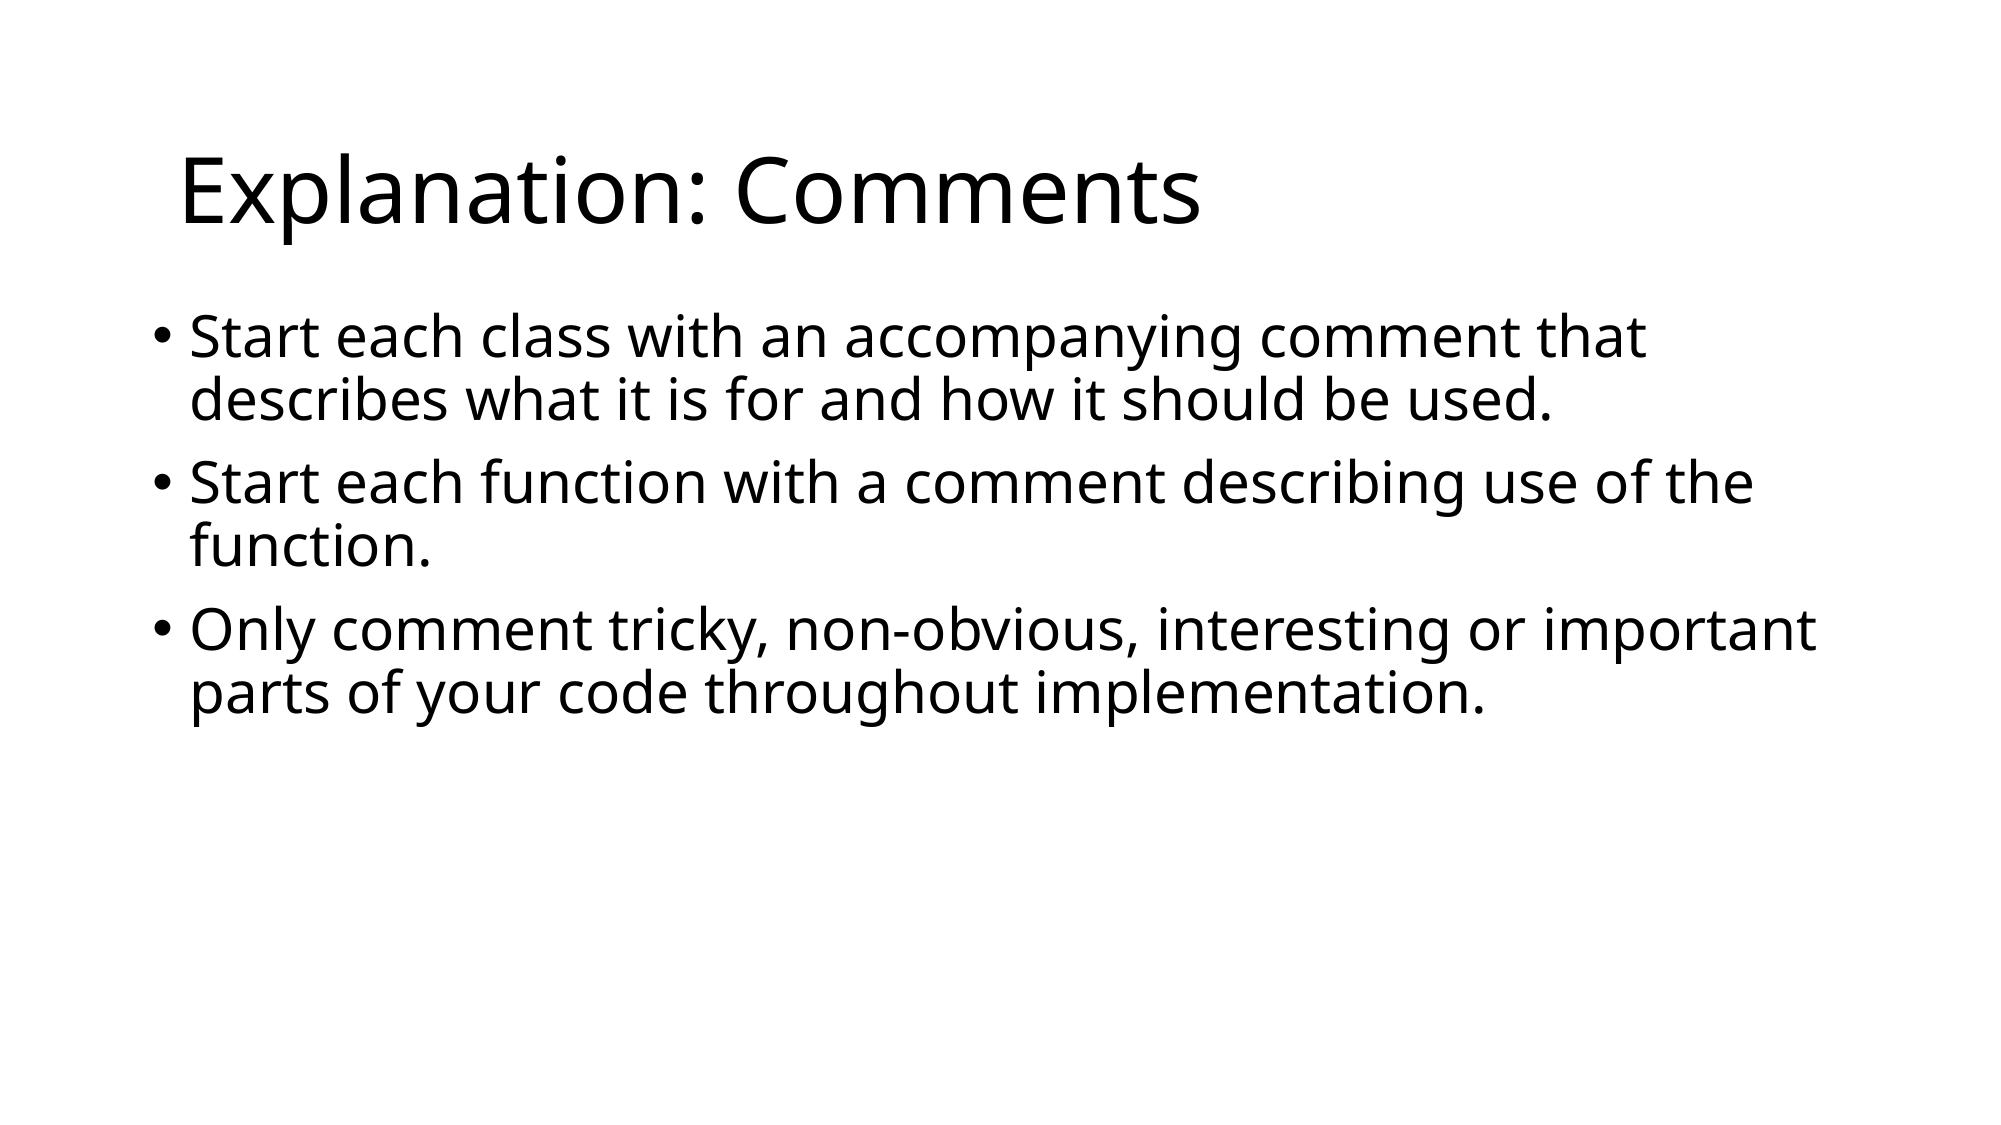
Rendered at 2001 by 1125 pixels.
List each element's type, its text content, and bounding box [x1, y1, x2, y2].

text_box Explanation: Comments [162, 84, 1888, 303]
list Start each class with an accompanying comment that describes what it is for and how it should be used. Start each function with a comment describing use of the function. Only comment tricky, non-obvious, interesting or important parts of your code throughout implementation. [137, 299, 1863, 1014]
